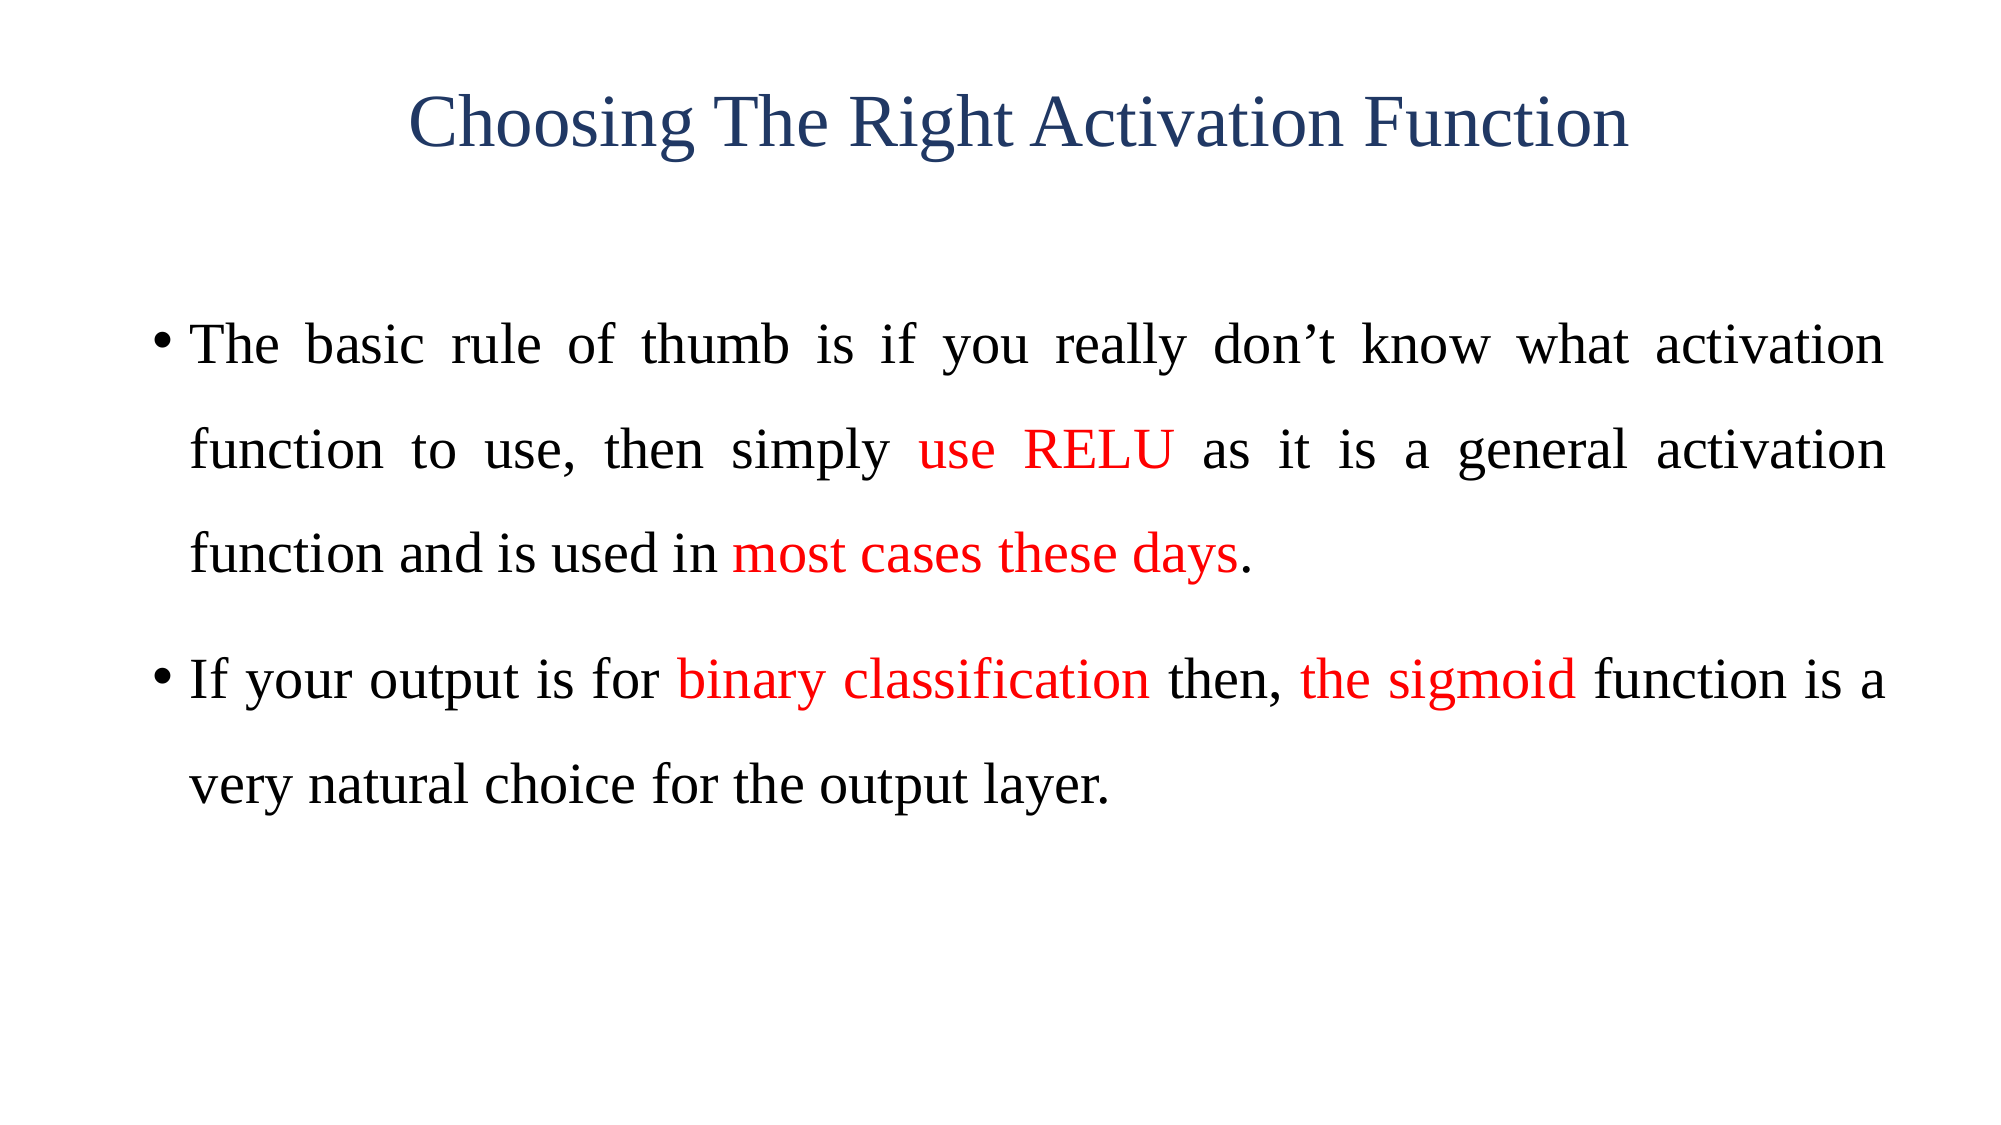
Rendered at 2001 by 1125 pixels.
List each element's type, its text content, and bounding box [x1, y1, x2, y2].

list The basic rule of thumb is if you really don’t know what activation function to use, then simply use RELU as it is a general activation function and is used in most cases these days. If your output is for binary classification then, the sigmoid function is a very natural choice for the output layer. [137, 262, 1902, 977]
title Choosing The Right Activation Function [56, 13, 1983, 231]
